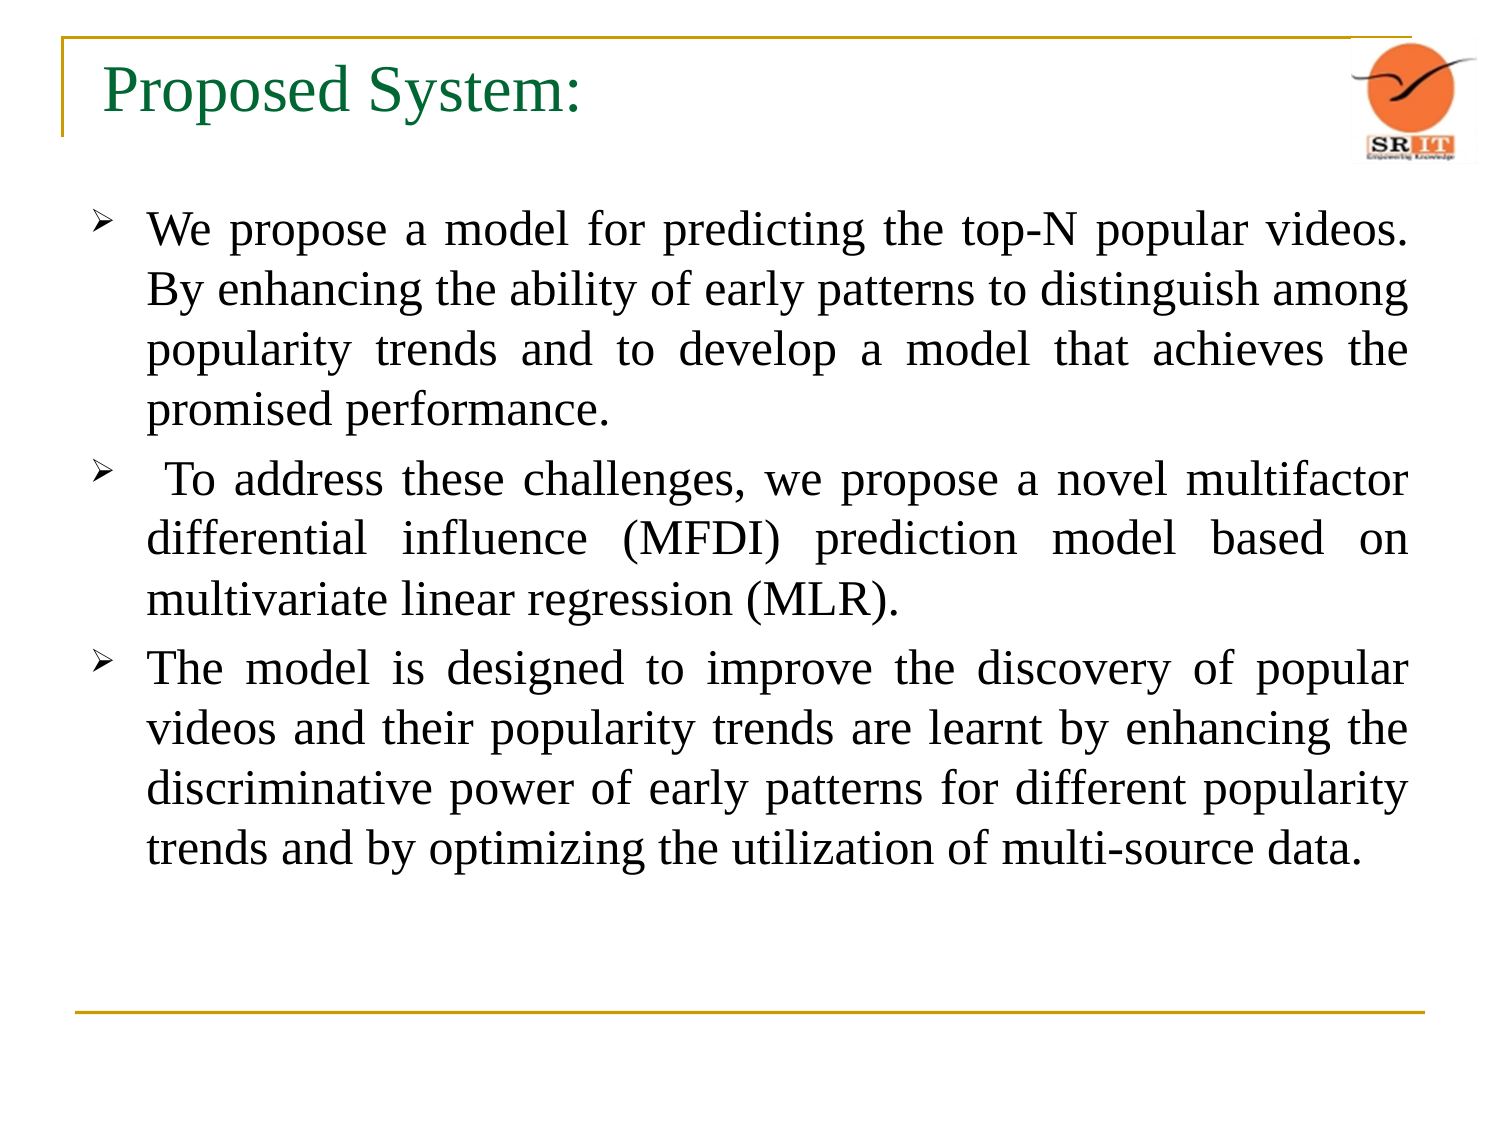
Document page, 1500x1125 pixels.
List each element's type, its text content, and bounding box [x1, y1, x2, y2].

list We propose a model for predicting the top-N popular videos. By enhancing the ability of early patterns to distinguish among popularity trends and to develop a model that achieves the promised performance. To address these challenges, we propose a novel multifactor differential influence (MFDI) prediction model based on multivariate linear regression (MLR). The model is designed to improve the discovery of popular videos and their popularity trends are learnt by enhancing the discriminative power of early patterns for different popularity trends and by optimizing the utilization of multi-source data. [74, 187, 1426, 1006]
title Proposed System: [87, 37, 1438, 225]
picture [1438, 37, 1478, 165]
